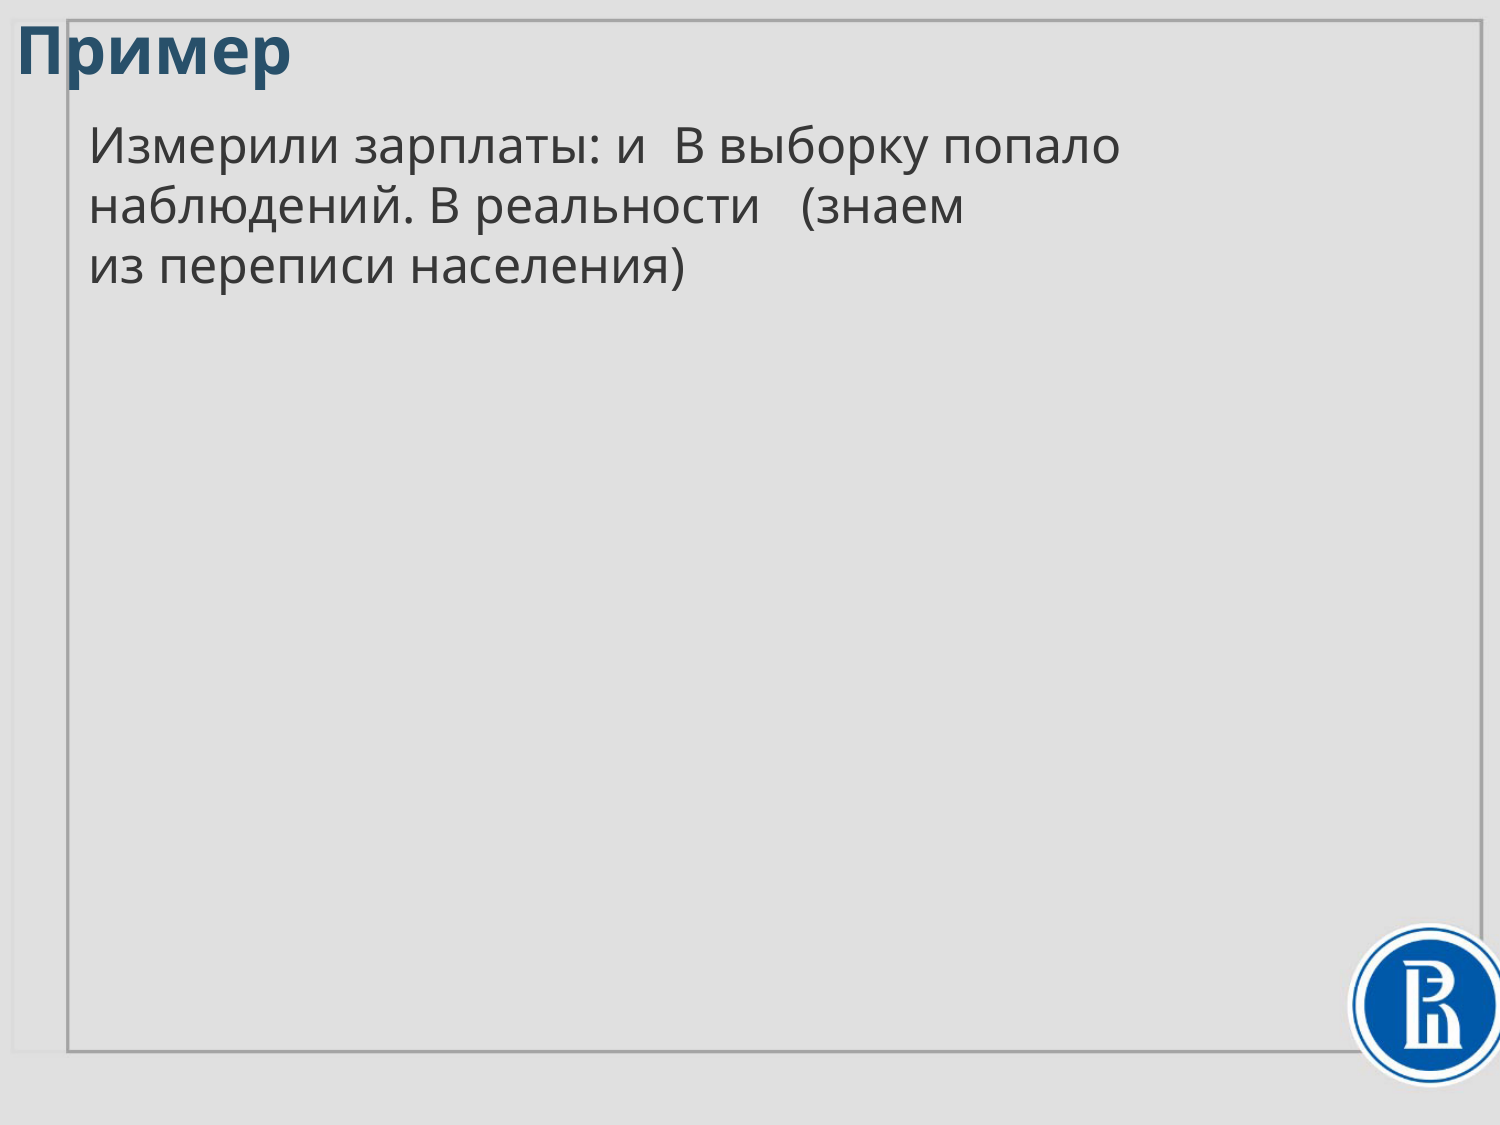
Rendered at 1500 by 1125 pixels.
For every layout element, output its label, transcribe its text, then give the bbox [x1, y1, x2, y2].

picture [0, 102, 1500, 1125]
text_box Пример [0, 0, 1500, 102]
